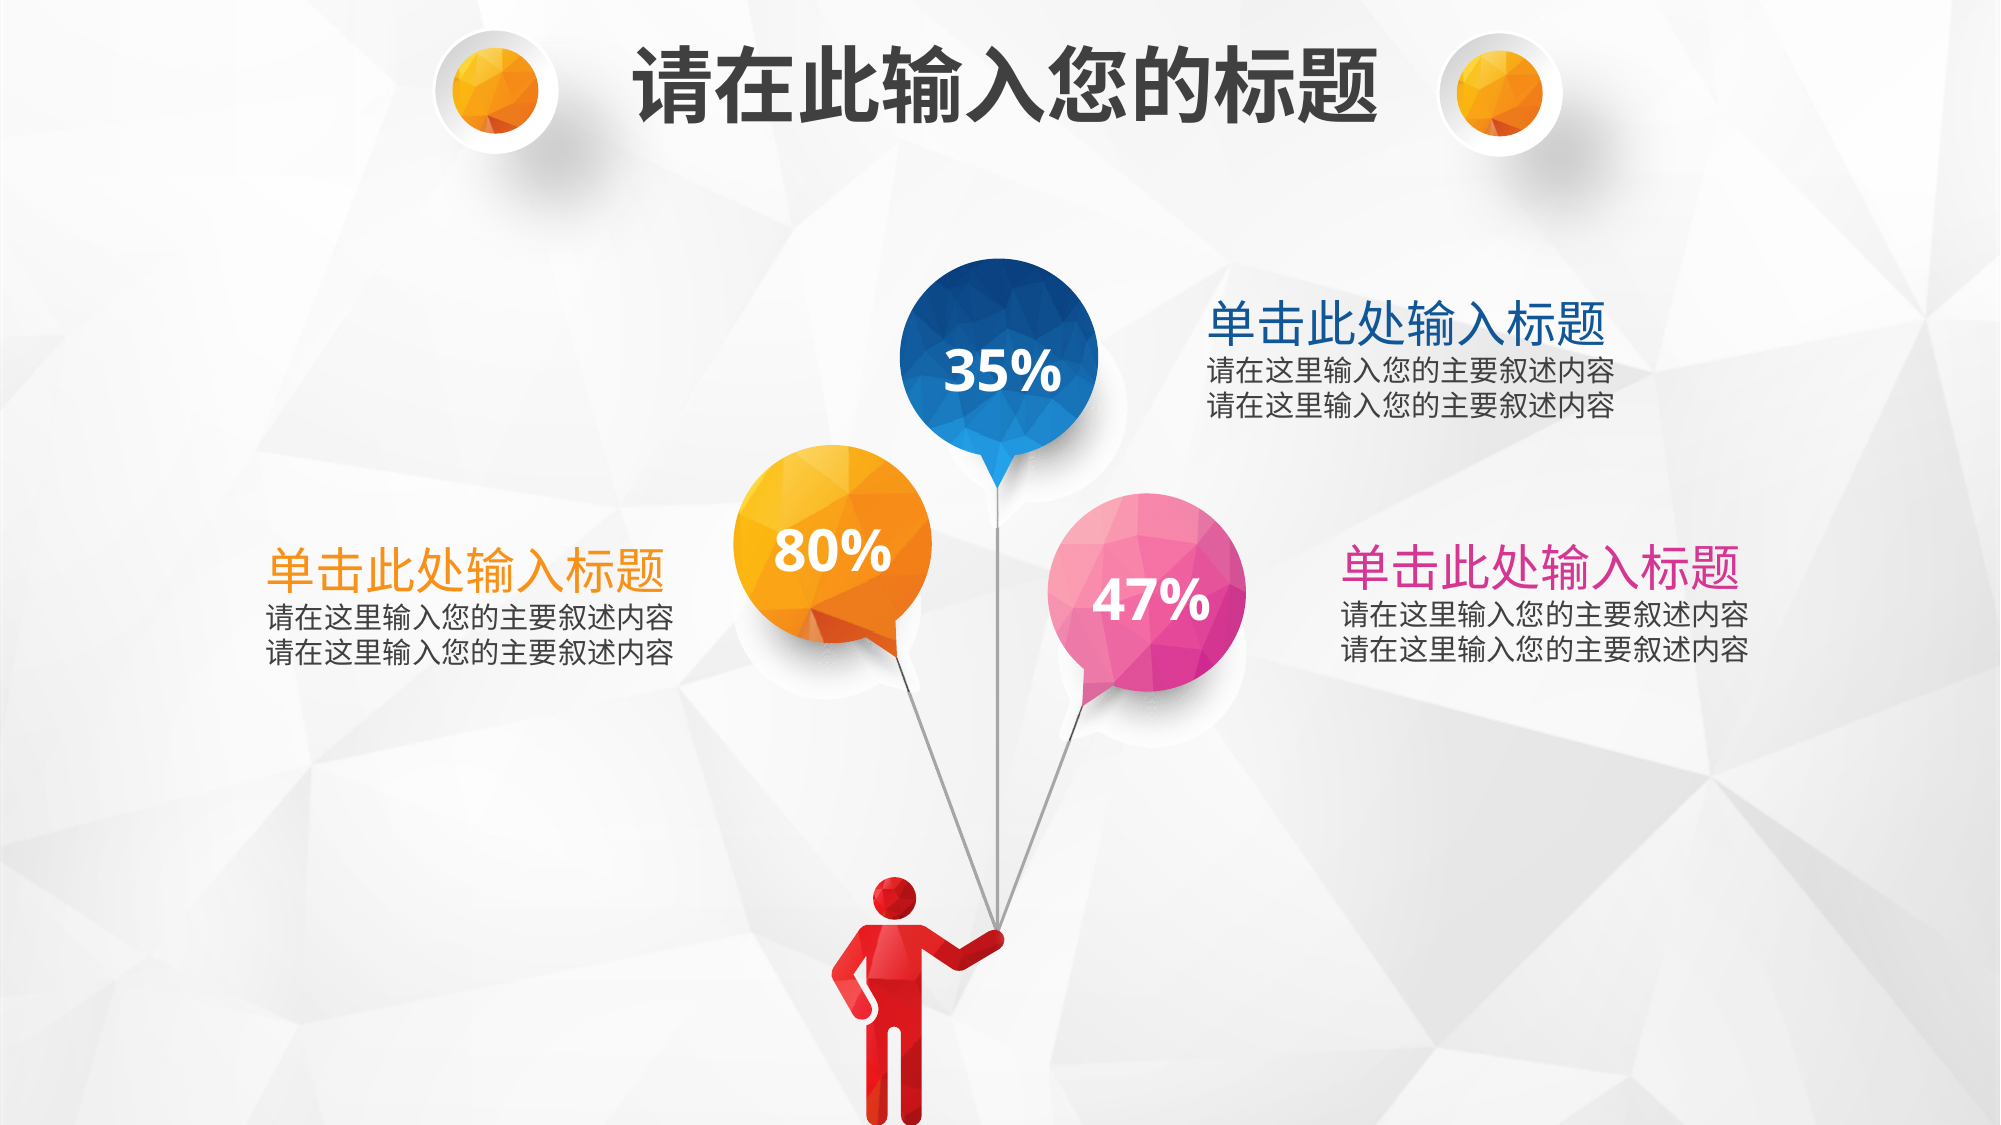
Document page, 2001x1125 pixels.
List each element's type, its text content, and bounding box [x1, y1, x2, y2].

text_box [831, 876, 1006, 1125]
text_box 单击此处输入标题 请在这里输入您的主要叙述内容 请在这里输入您的主要叙述内容 [251, 532, 691, 757]
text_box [1438, 31, 1562, 156]
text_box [1036, 479, 1261, 748]
text_box 请在此输入您的标题 [616, 25, 1396, 141]
text_box 单击此处输入标题 请在这里输入您的主要叙述内容 请在这里输入您的主要叙述内容 [1325, 528, 1765, 754]
picture [0, 0, 2000, 1125]
text_box 单击此处输入标题 请在这里输入您的主要叙述内容 请在这里输入您的主要叙述内容 [1191, 285, 1632, 510]
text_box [893, 529, 1085, 934]
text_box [894, 258, 1139, 529]
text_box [719, 430, 944, 700]
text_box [433, 29, 558, 153]
